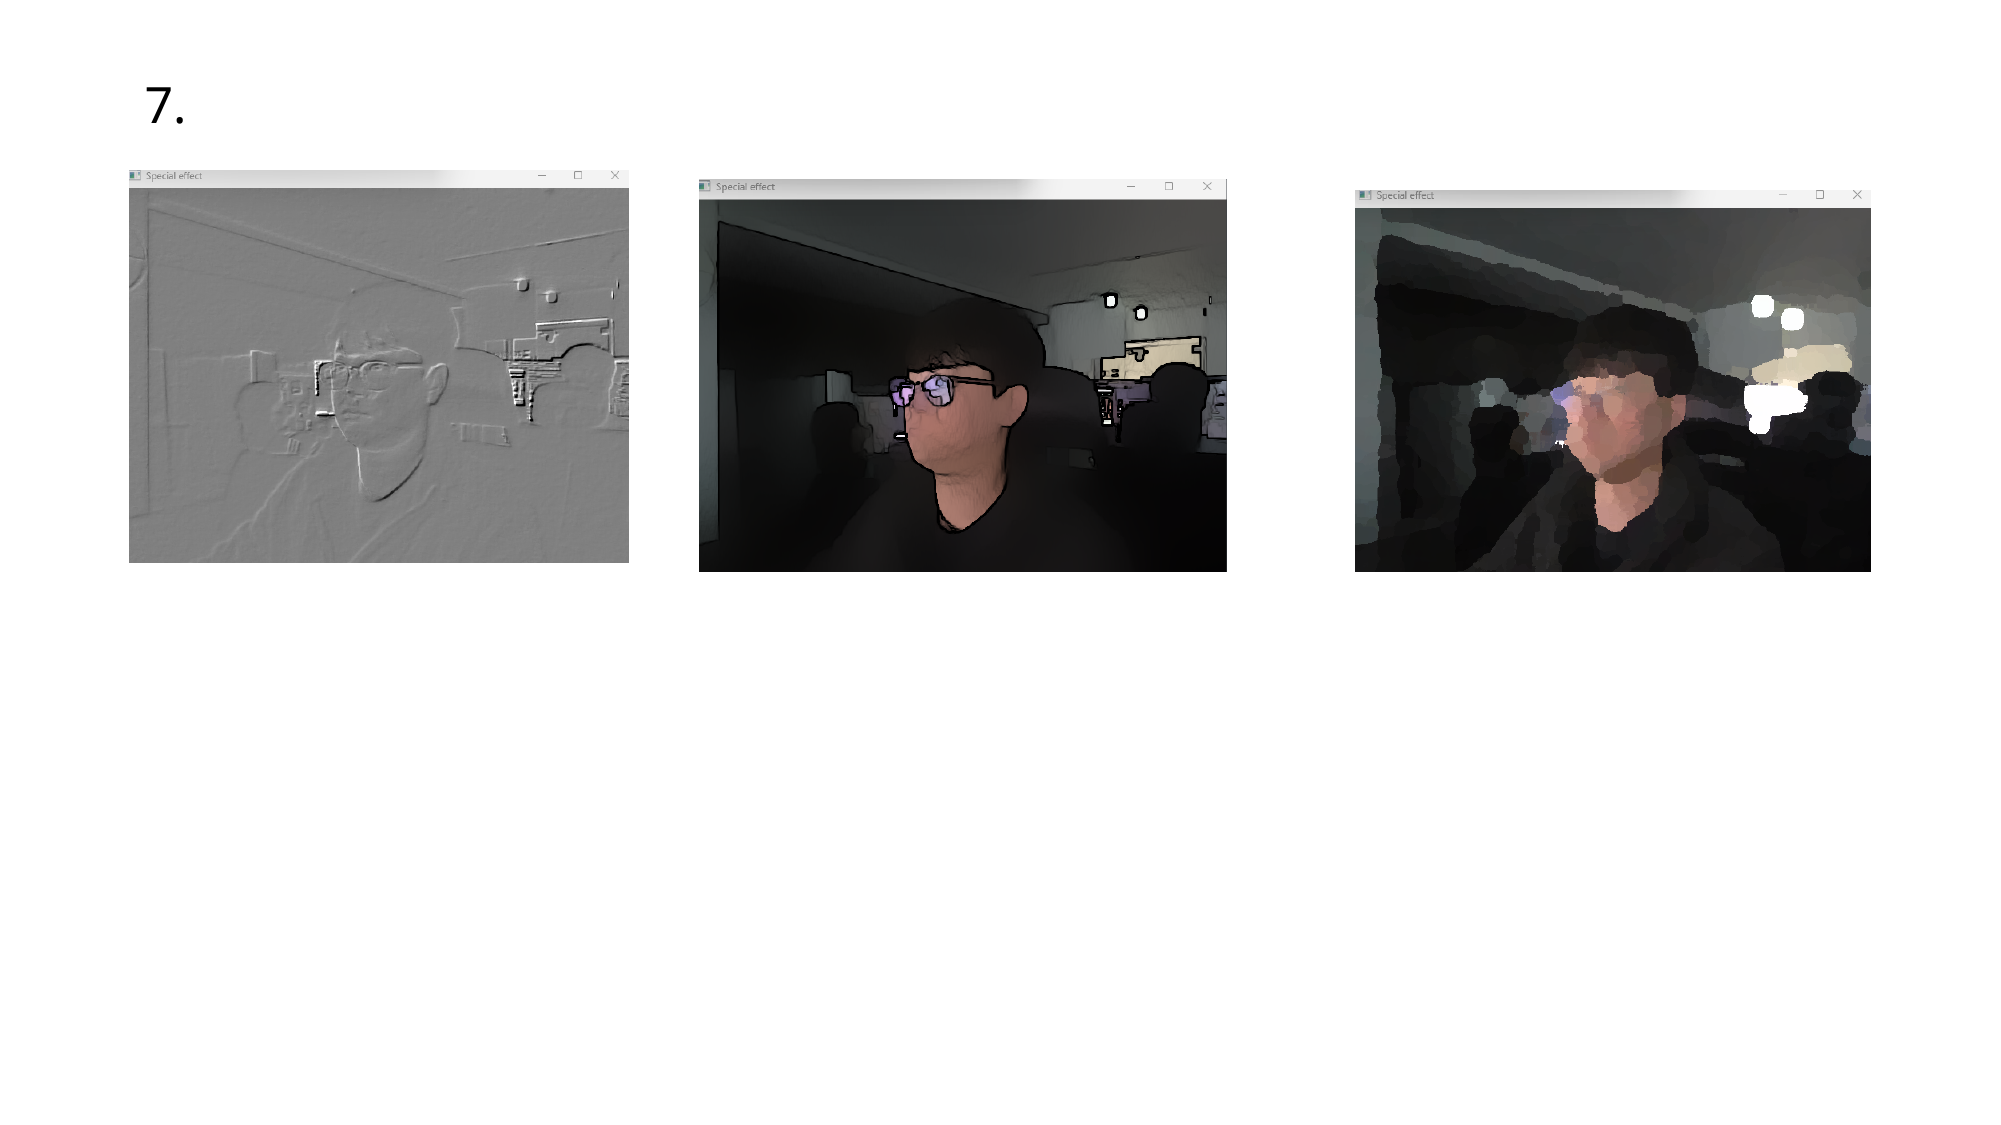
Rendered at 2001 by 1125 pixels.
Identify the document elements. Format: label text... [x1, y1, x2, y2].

picture [1355, 189, 1871, 572]
picture [128, 170, 630, 563]
subtitle 7. [129, 73, 269, 162]
picture [699, 178, 1228, 572]
